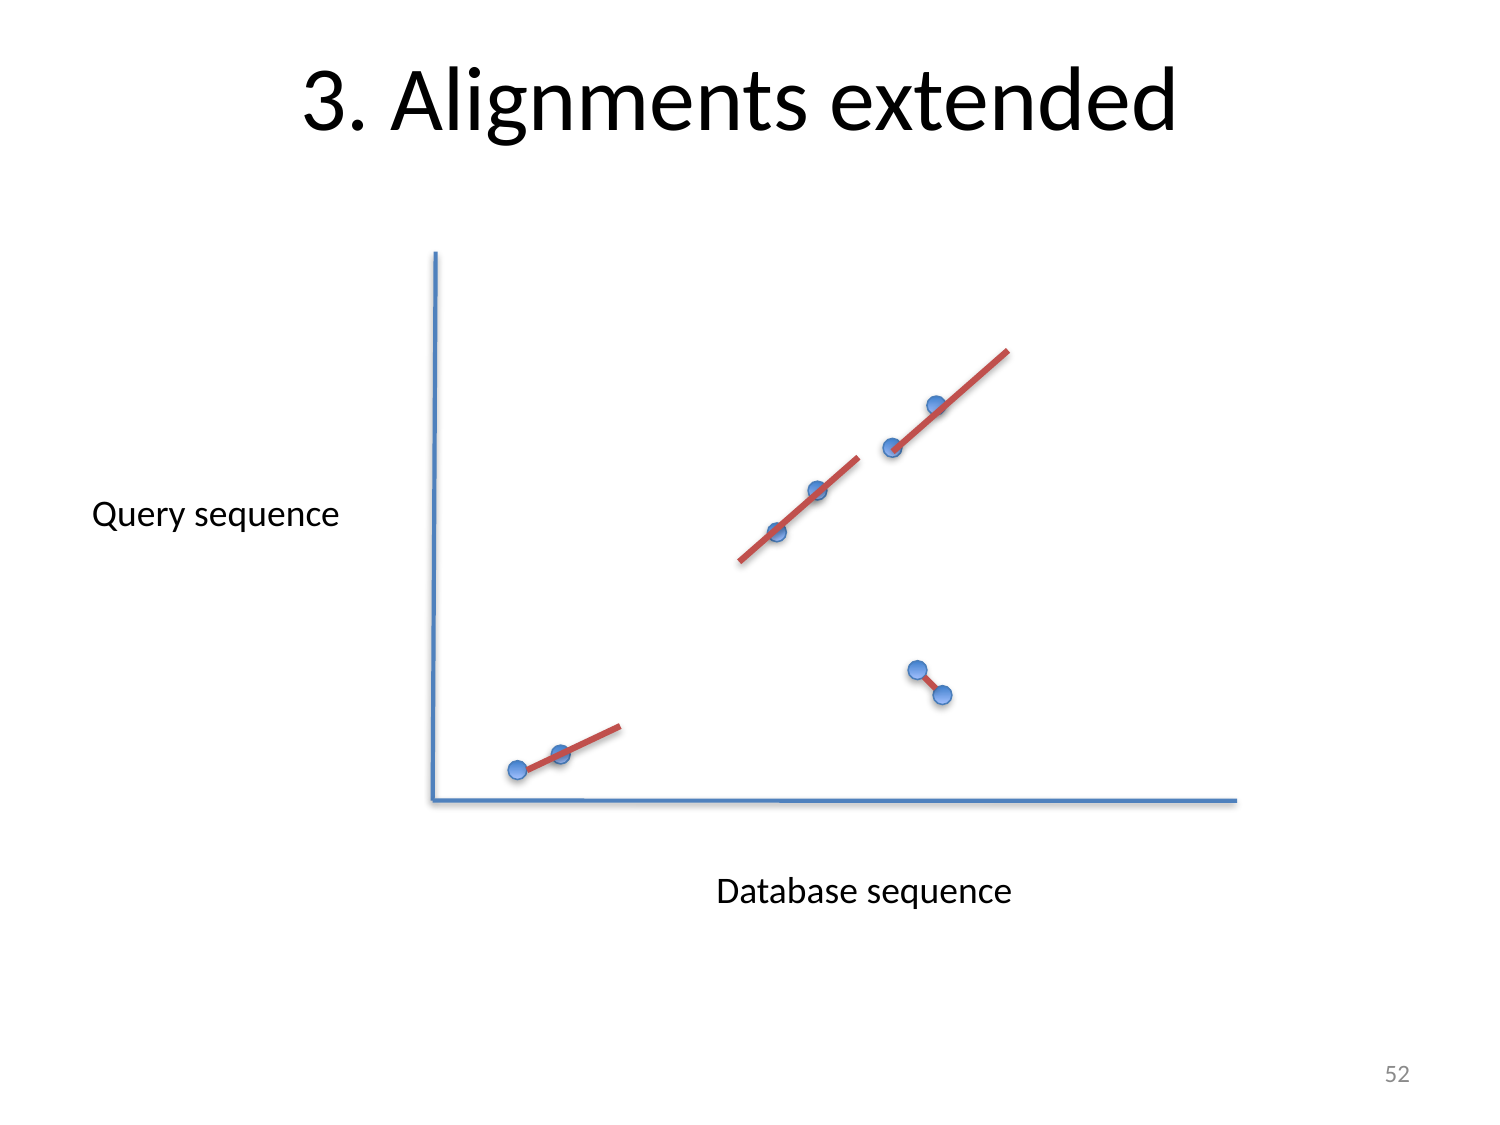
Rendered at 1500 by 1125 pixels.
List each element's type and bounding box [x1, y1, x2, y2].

slide_number [1074, 1042, 1425, 1103]
text_box [738, 456, 859, 563]
text_box [701, 858, 1028, 919]
text_box [77, 481, 709, 541]
title [75, 0, 1426, 188]
text_box [882, 350, 1009, 458]
text_box [907, 659, 953, 706]
text_box [507, 725, 621, 781]
